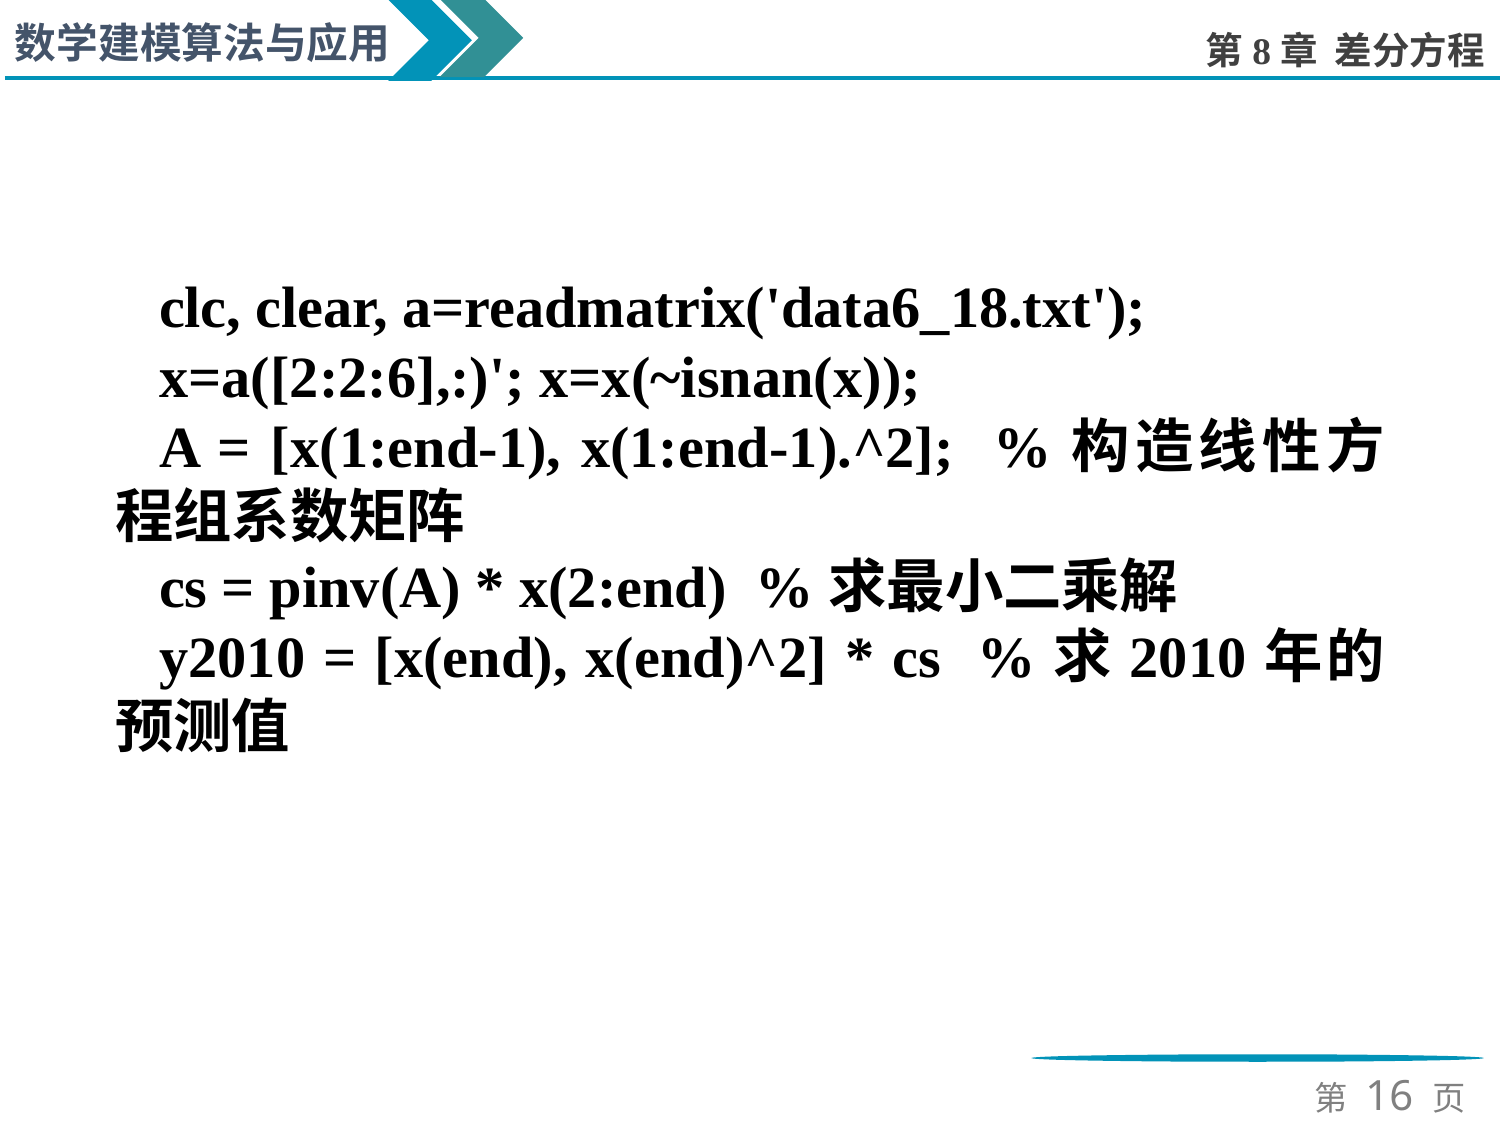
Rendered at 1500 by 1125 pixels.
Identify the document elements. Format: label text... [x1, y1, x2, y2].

text_box clc, clear, a=readmatrix('data6_18.txt'); x=a([2:2:6],:)'; x=x(~isnan(x)); A = [x(1:end-1), x(1:end-1).^2]; %构造线性方程组系数矩阵 cs = pinv(A) * x(2:end) %求最小二乘解 y2010 = [x(end), x(end)^2] * cs %求2010年的预测值 [100, 261, 1400, 767]
